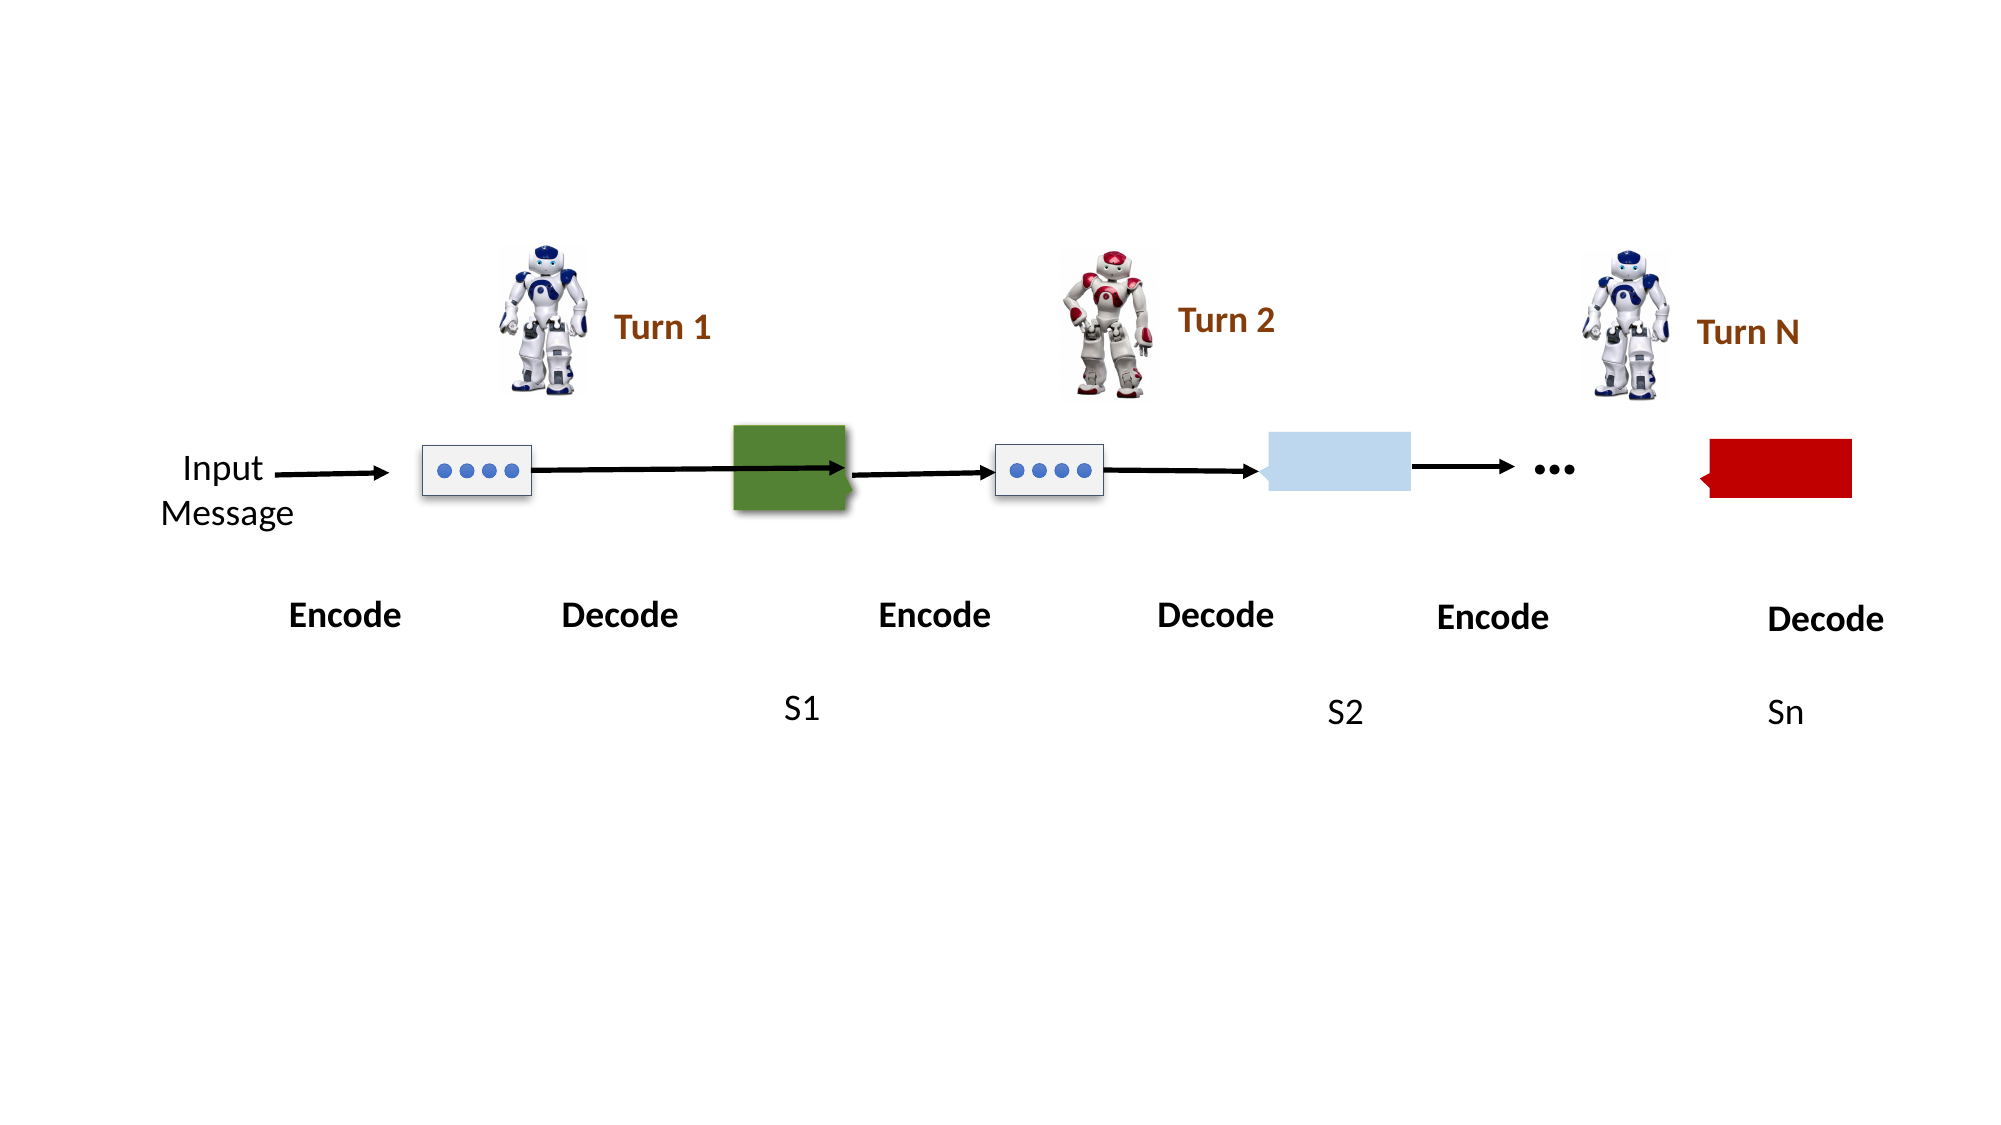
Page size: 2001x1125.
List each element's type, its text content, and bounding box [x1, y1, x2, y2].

text_box Turn N [1682, 299, 1896, 359]
text_box Encode [274, 582, 488, 642]
text_box Decode [1142, 582, 1307, 642]
text_box [732, 424, 846, 467]
text_box Encode [1422, 584, 1636, 645]
text_box [732, 468, 854, 511]
text_box S2 [1312, 679, 1425, 740]
text_box [994, 444, 1104, 496]
text_box Input Message [128, 435, 319, 541]
text_box Encode [863, 582, 1078, 642]
picture [1581, 250, 1670, 401]
picture [1059, 249, 1158, 402]
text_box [530, 467, 734, 471]
text_box [421, 444, 532, 497]
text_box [852, 472, 996, 476]
text_box … [1517, 400, 1731, 496]
text_box [1258, 431, 1412, 492]
text_box Decode [1752, 586, 1917, 647]
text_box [1010, 463, 1092, 478]
text_box Decode [546, 582, 711, 642]
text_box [437, 463, 519, 478]
picture [499, 245, 588, 396]
text_box [1698, 438, 1853, 499]
text_box Turn 1 [599, 294, 813, 354]
picture [747, 438, 826, 497]
text_box Sn [1752, 679, 1865, 740]
text_box Turn 2 [1163, 287, 1377, 348]
text_box S1 [769, 675, 881, 736]
